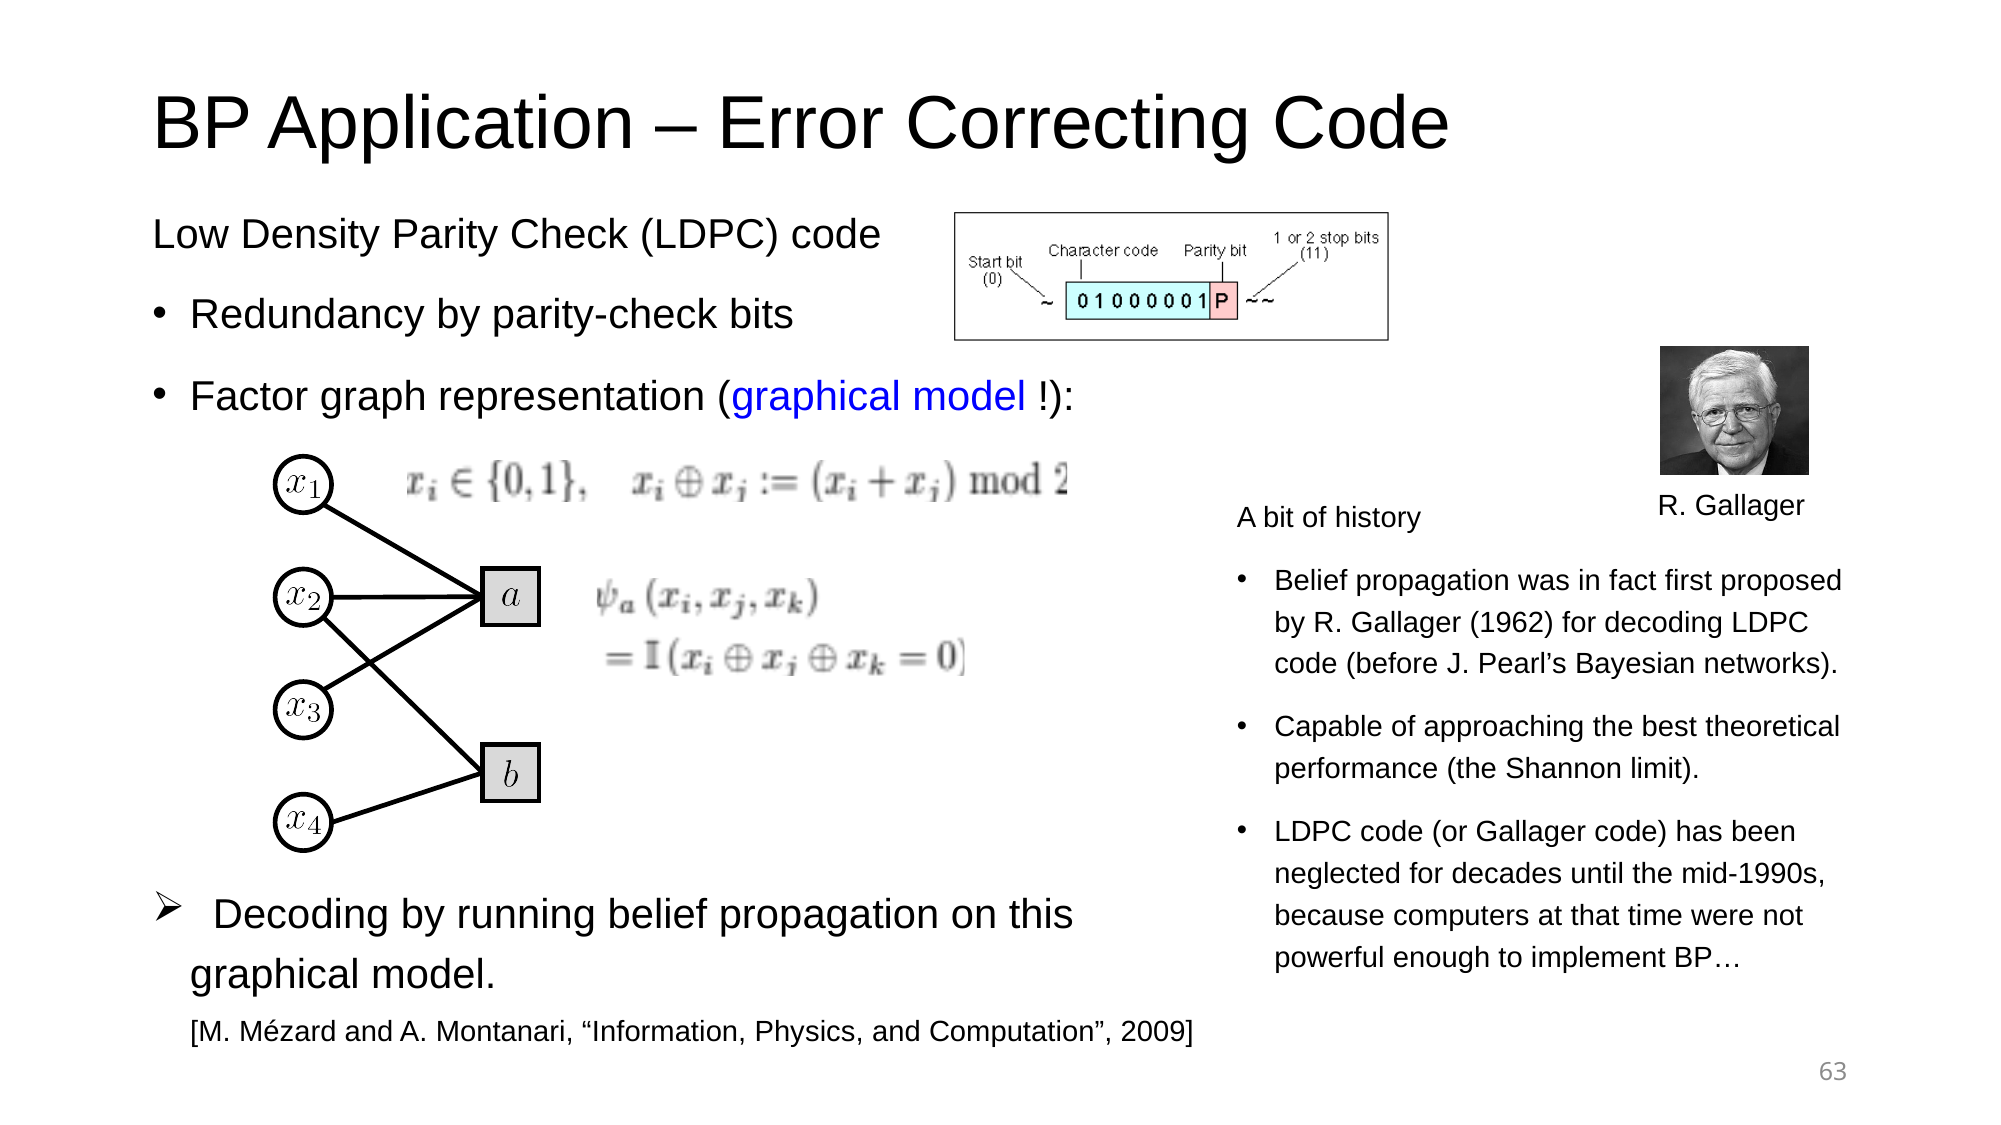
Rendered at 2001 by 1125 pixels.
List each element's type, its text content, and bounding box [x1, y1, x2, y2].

picture [407, 460, 1068, 502]
picture [953, 211, 1391, 343]
picture [596, 577, 965, 676]
list Low Density Parity Check (LDPC) code Redundancy by parity-check bits Factor graph representation (graphical model !): [137, 188, 1170, 444]
slide_number 63 [1412, 1042, 1863, 1103]
title BP Application – Error Correcting Code [137, 59, 1863, 189]
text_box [275, 456, 540, 851]
text_box [M. Mézard and A. Montanari, “Information, Physics, and Computation”, 2009] [175, 1004, 1222, 1055]
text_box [1642, 346, 1827, 530]
text_box A bit of history Belief propagation was in fact first proposed by R. Gallager (1962) for decoding LDPC code (before J. Pearl’s Bayesian networks). Capable of approaching the best theoretical performance (the Shannon limit). LDPC code (or Gallager code) has been neglected for decades until the mid-1990s, because computers at that time were not powerful enough to implement BP… [1221, 483, 1863, 1006]
text_box Decoding by running belief propagation on this graphical model. [137, 868, 1100, 1012]
